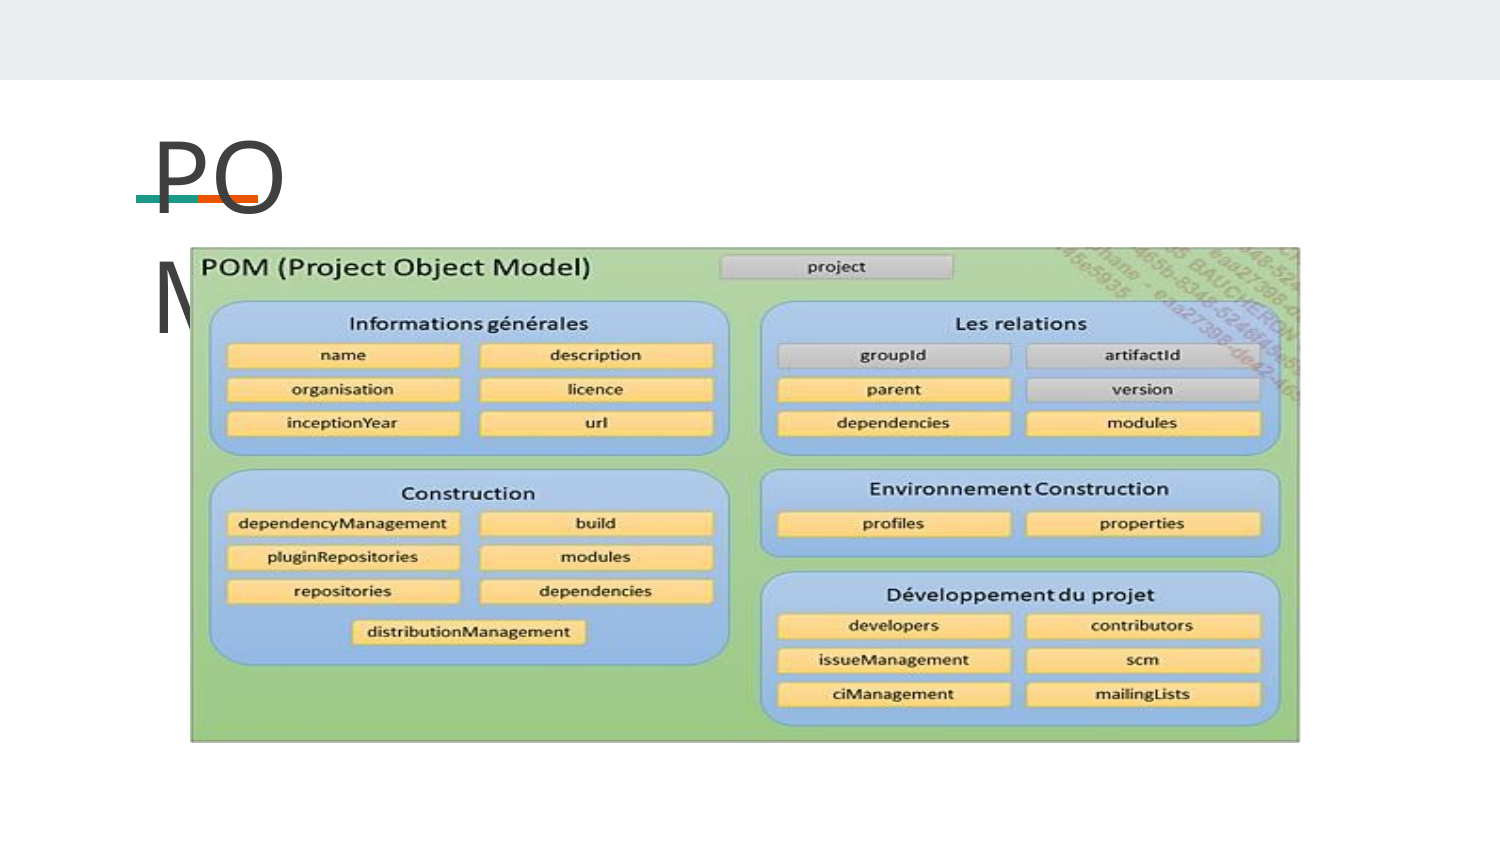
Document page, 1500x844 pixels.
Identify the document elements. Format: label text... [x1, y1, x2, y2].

text_box [190, 247, 1301, 743]
text_box POM [147, 111, 351, 354]
